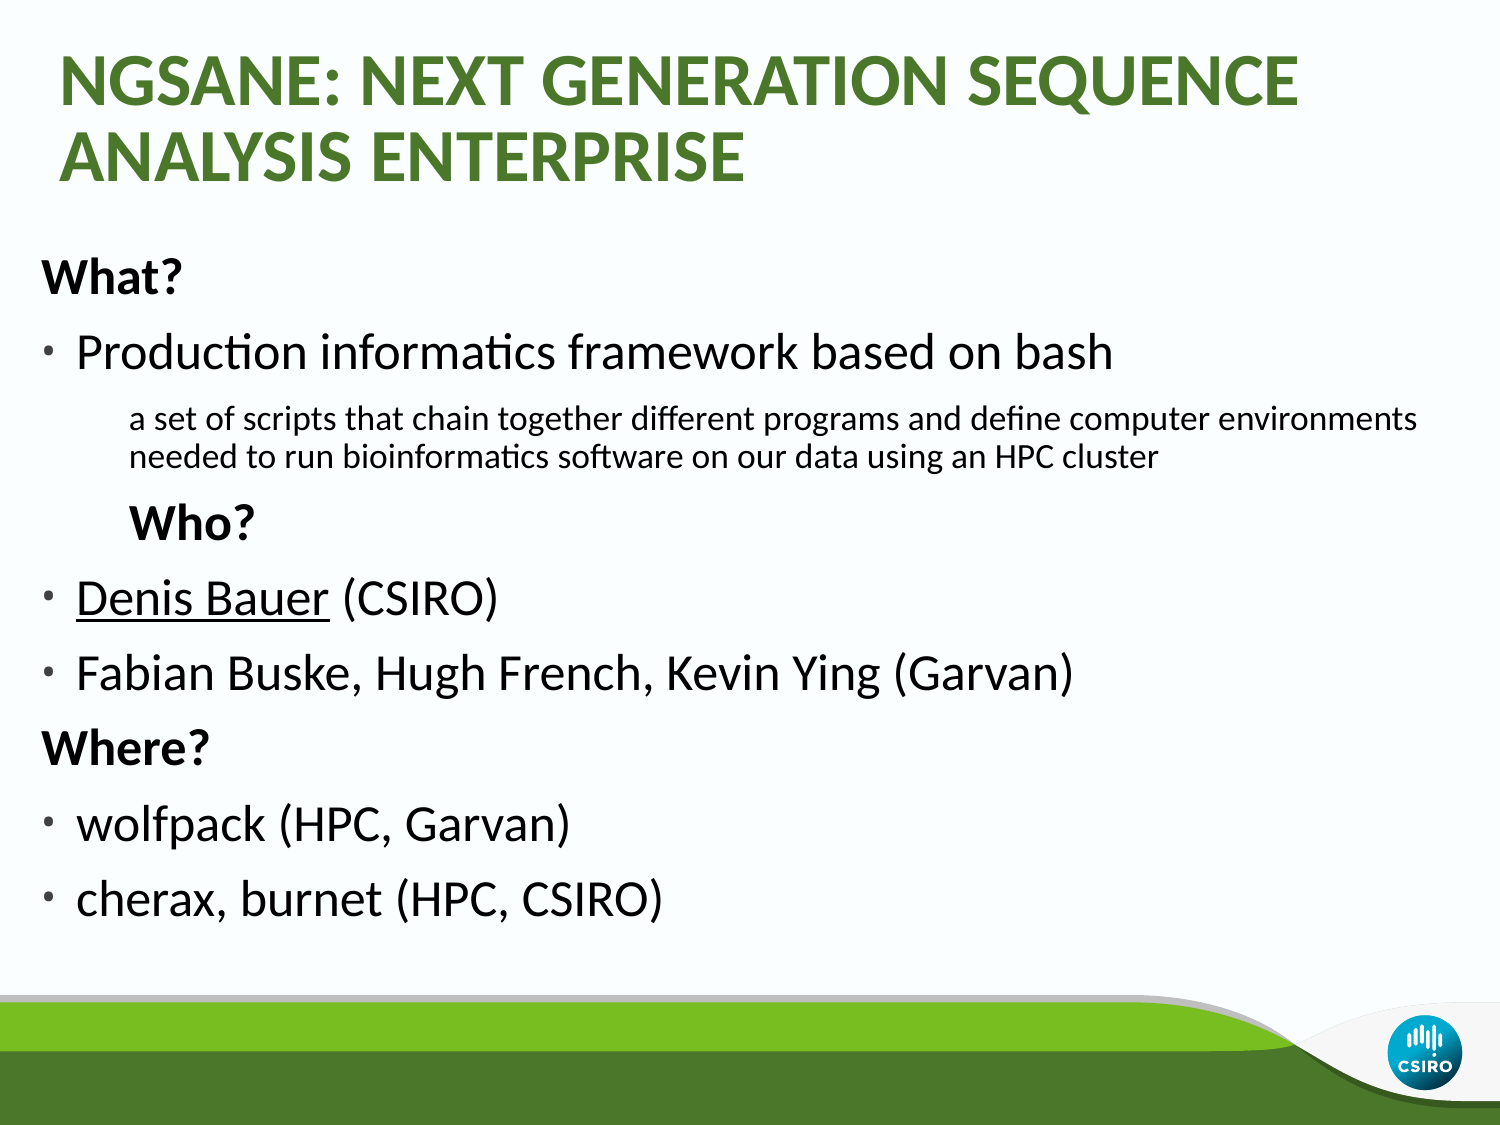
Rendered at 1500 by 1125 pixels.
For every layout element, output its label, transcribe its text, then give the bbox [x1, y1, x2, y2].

text_box What? Production informatics framework based on bash a set of scripts that chain together different programs and define computer environments needed to run bioinformatics software on our data using an HPC cluster Who? Denis Bauer (CSIRO) Fabian Buske, Hugh French, Kevin Ying (Garvan) Where? wolfpack (HPC, Garvan) cherax, burnet (HPC, CSIRO) [41, 201, 1459, 976]
list NGSANE: NEXT GENERATION SEQUENCE ANALYSIS ENTERPRISE [58, 44, 1448, 193]
